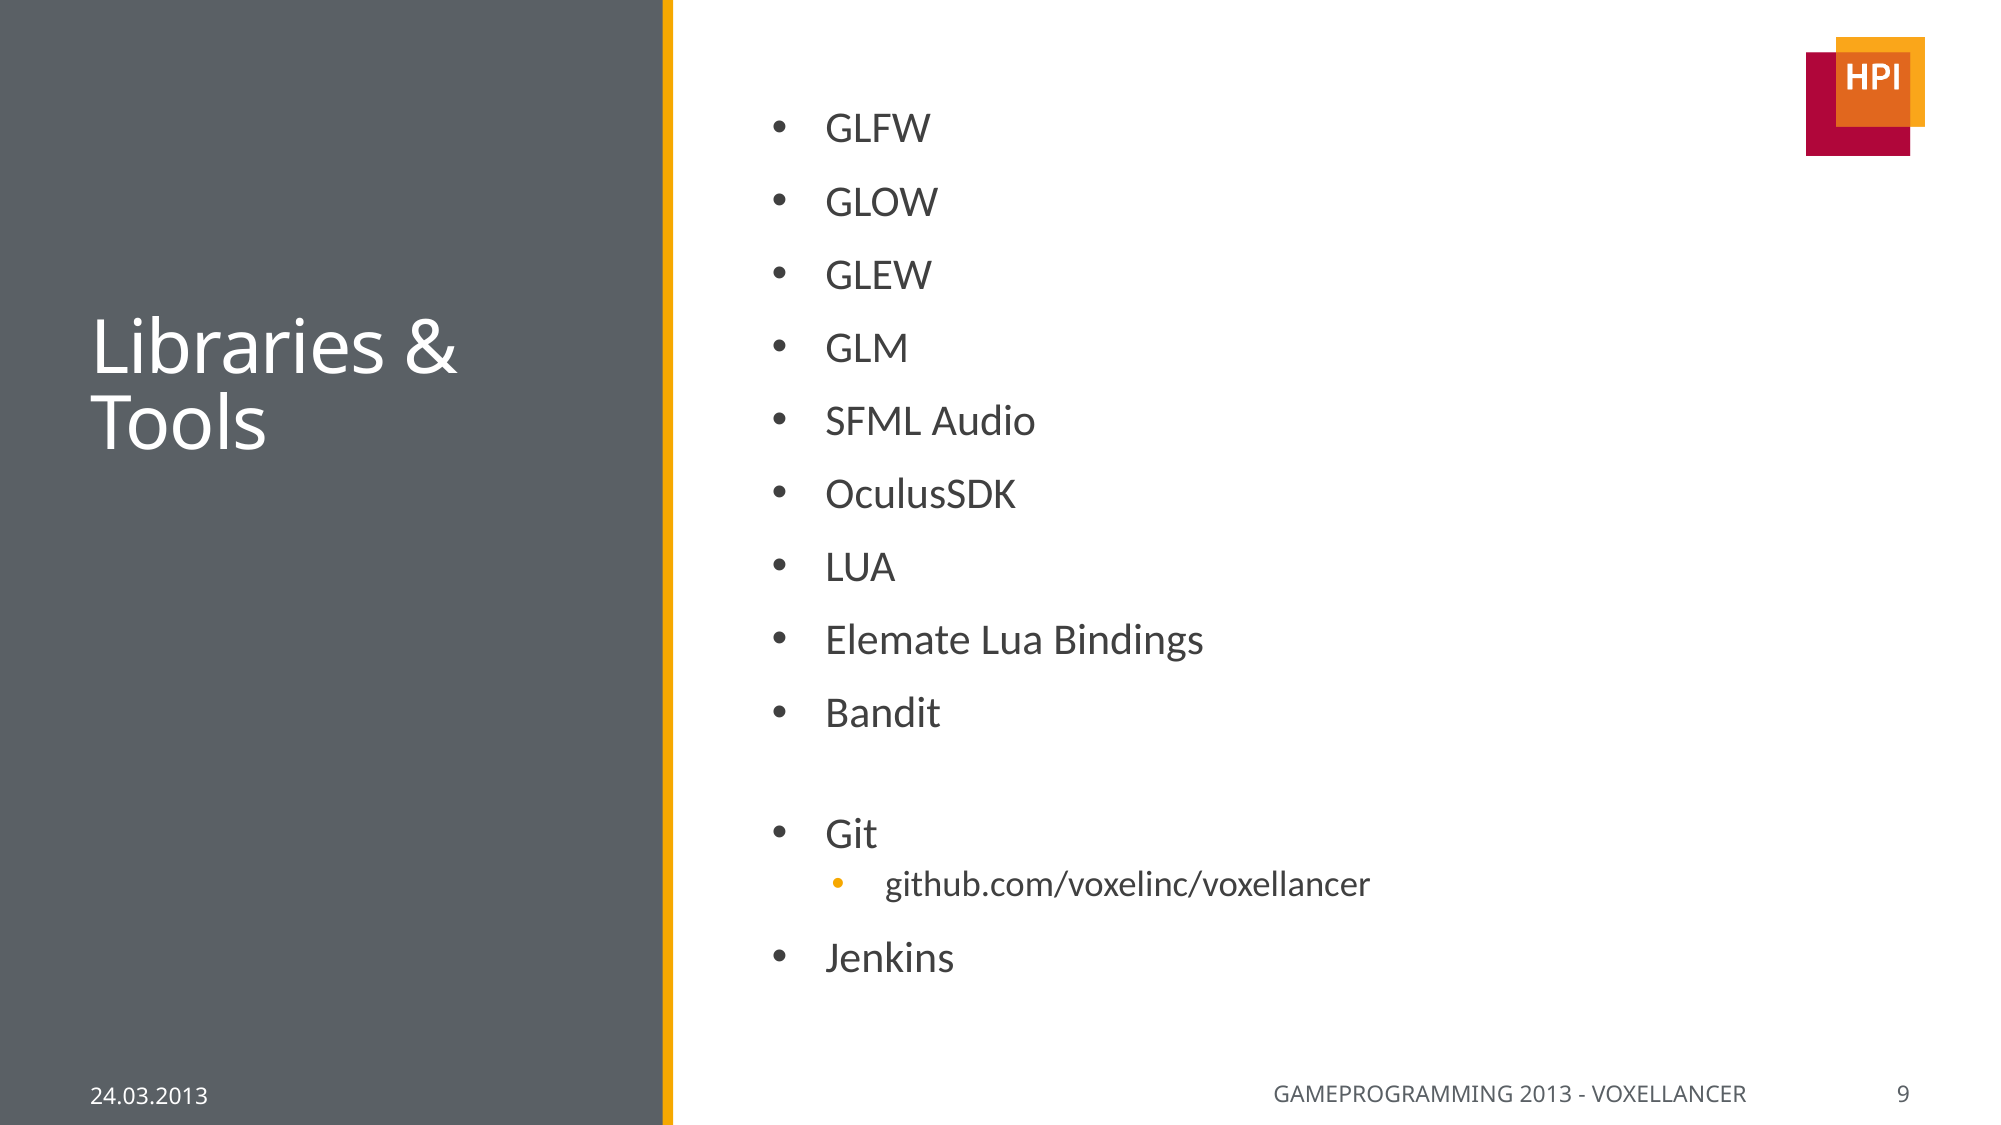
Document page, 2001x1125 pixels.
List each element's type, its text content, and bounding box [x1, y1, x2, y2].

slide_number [75, 1065, 233, 1125]
list GLFW GLOW GLEW GLM SFML Audio OculusSDK LUA Elemate Lua Bindings Bandit Git github.com/voxelinc/voxellancer Jenkins [756, 97, 1925, 997]
slide_number 9 [1768, 1065, 1926, 1125]
title Libraries & Tools [75, 97, 600, 473]
footer Gameprogramming 2013 - Voxellancer [756, 1065, 1763, 1125]
picture [1806, 37, 1925, 97]
